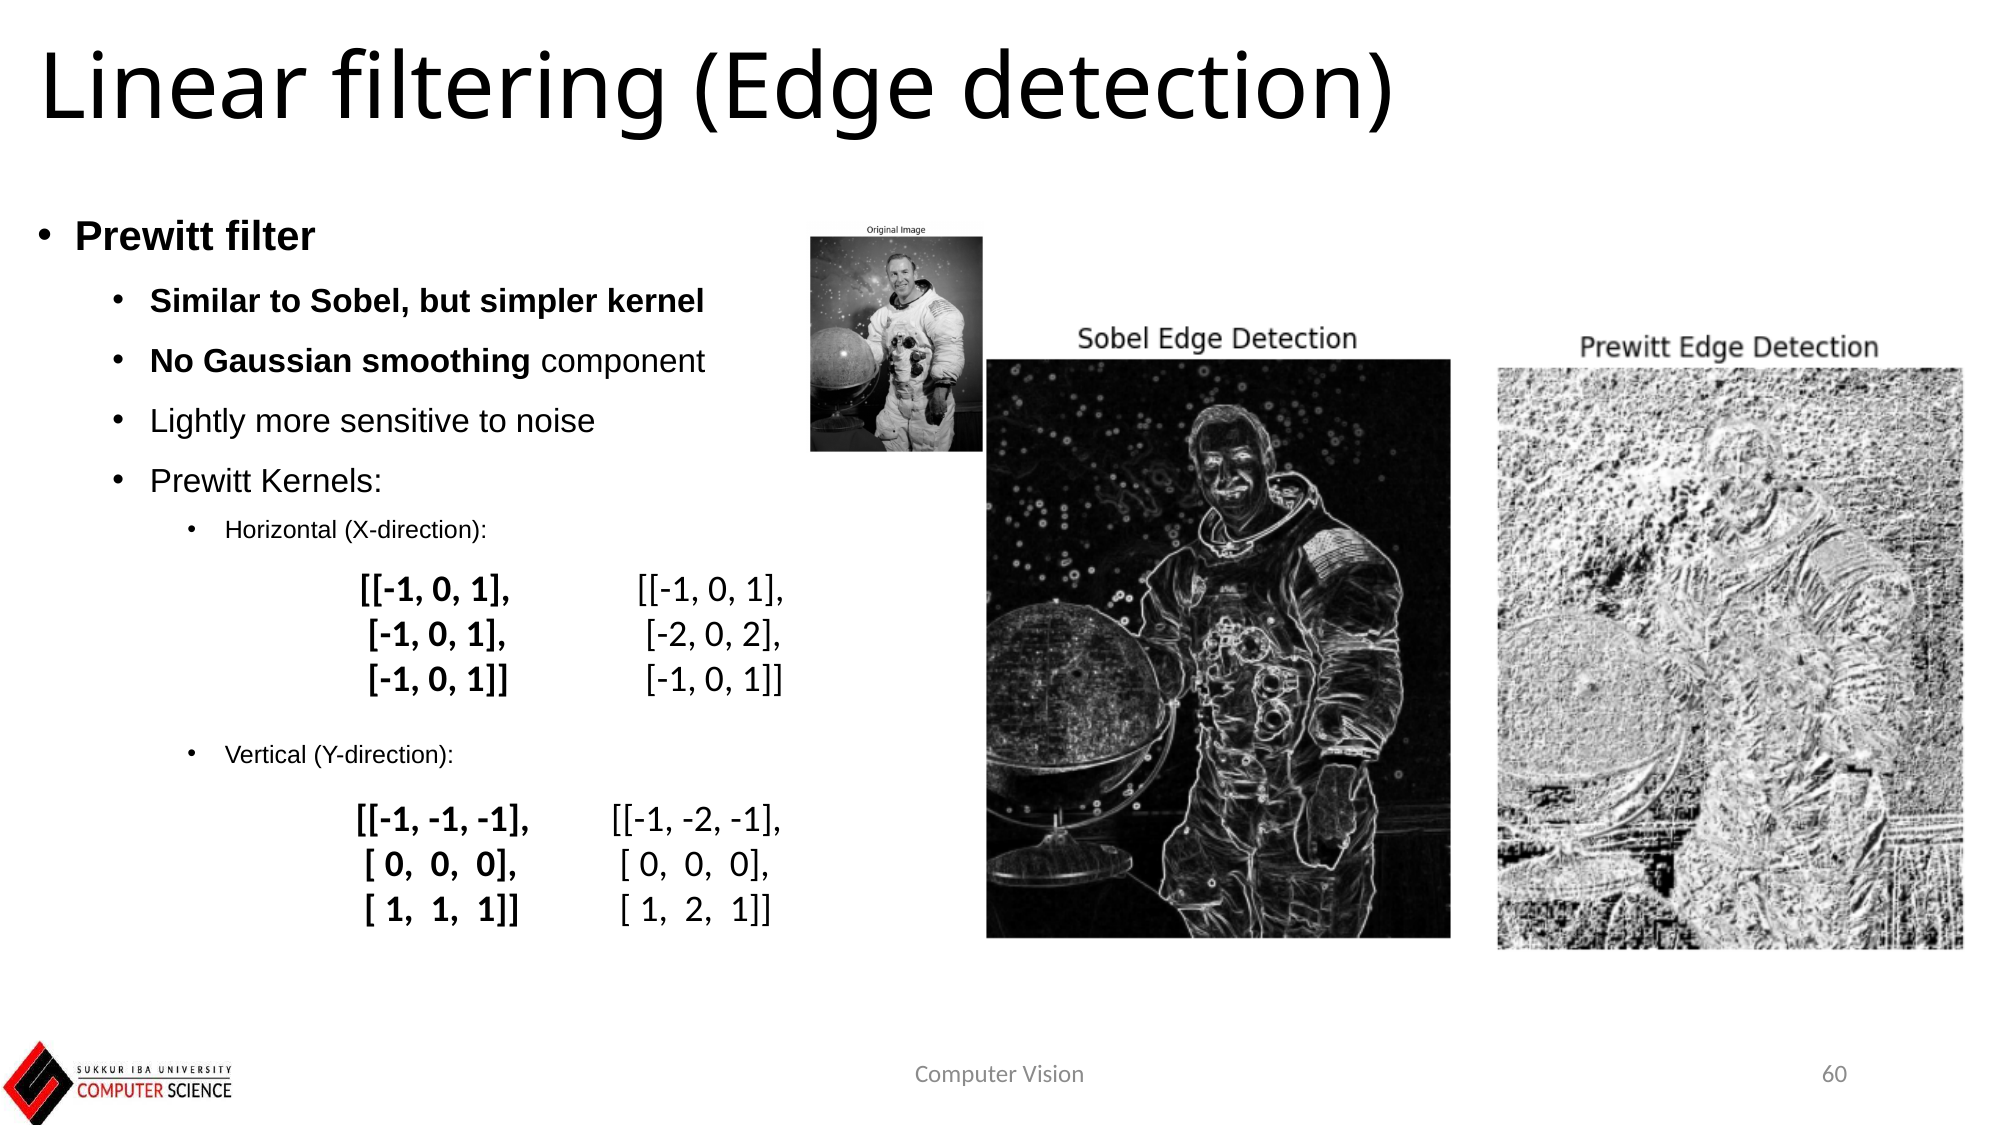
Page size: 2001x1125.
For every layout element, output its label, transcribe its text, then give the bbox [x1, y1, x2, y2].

text_box [[-1, 0, 1], [-1, 0, 1], [-1, 0, 1]] [344, 557, 562, 707]
picture [806, 221, 1465, 954]
slide_number 60 [1412, 1042, 1863, 1103]
picture [1478, 318, 1976, 954]
text_box Prewitt filter Similar to Sobel, but simpler kernel No Gaussian smoothing component Lightly more sensitive to noise Prewitt Kernels: Horizontal (X-direction): Vertical (Y-direction): [22, 176, 950, 776]
text_box [[-1, 0, 1], [-2, 0, 2], [-1, 0, 1]] [622, 557, 841, 707]
text_box [[-1, -1, -1], [ 0, 0, 0], [ 1, 1, 1]] [340, 786, 548, 936]
footer Computer Vision [662, 1042, 1338, 1103]
text_box [[-1, -2, -1], [ 0, 0, 0], [ 1, 2, 1]] [596, 786, 817, 936]
picture [1, 1040, 233, 1125]
title Linear filtering (Edge detection) [0, 0, 2000, 178]
